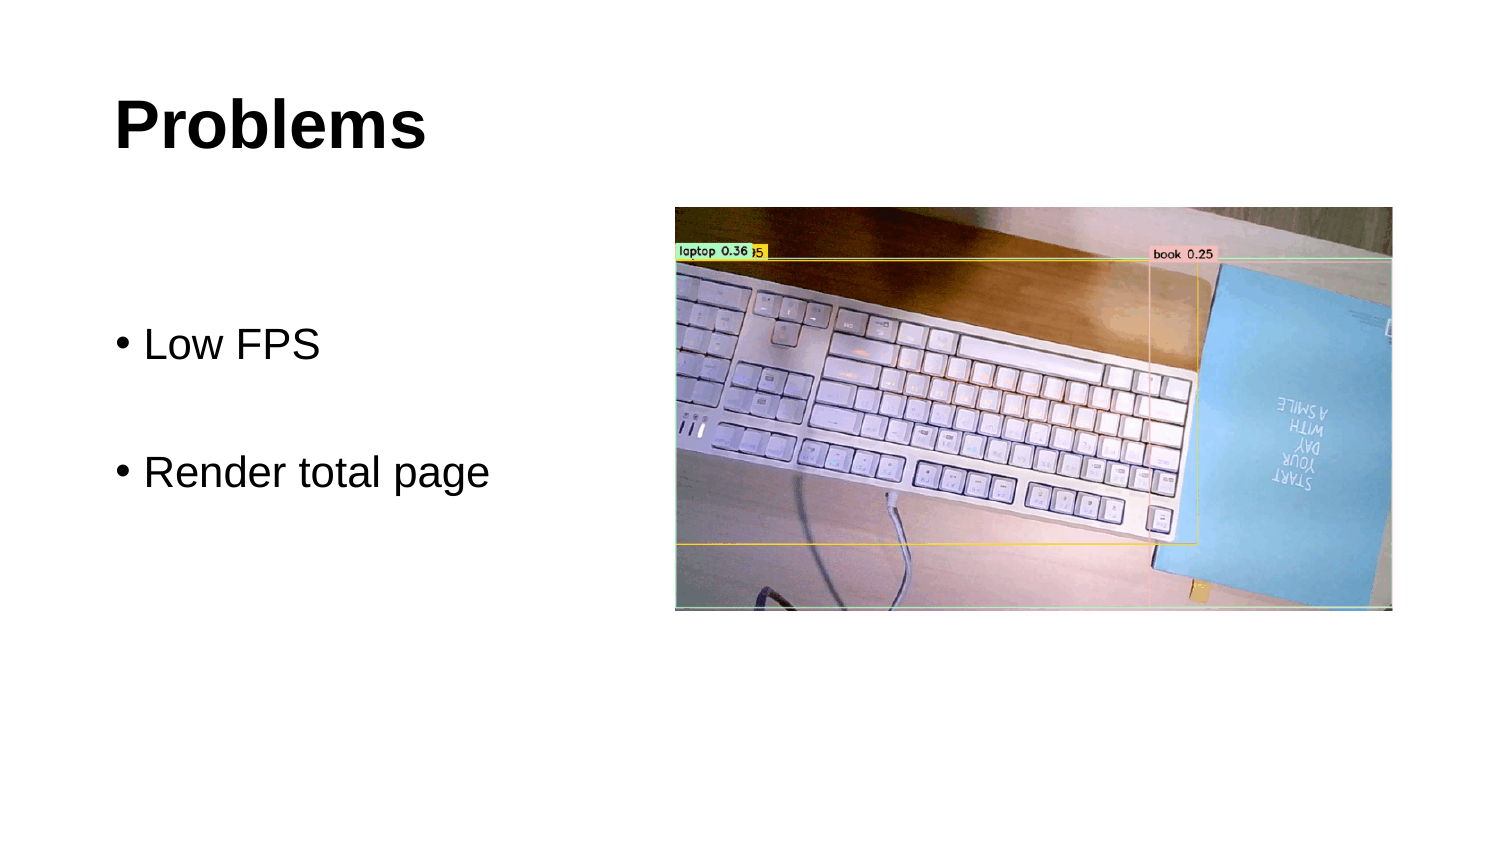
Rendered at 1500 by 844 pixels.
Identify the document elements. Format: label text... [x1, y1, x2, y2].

title Problems [103, 44, 1397, 207]
picture [675, 207, 1398, 611]
list Low FPS Render total page [103, 207, 674, 611]
